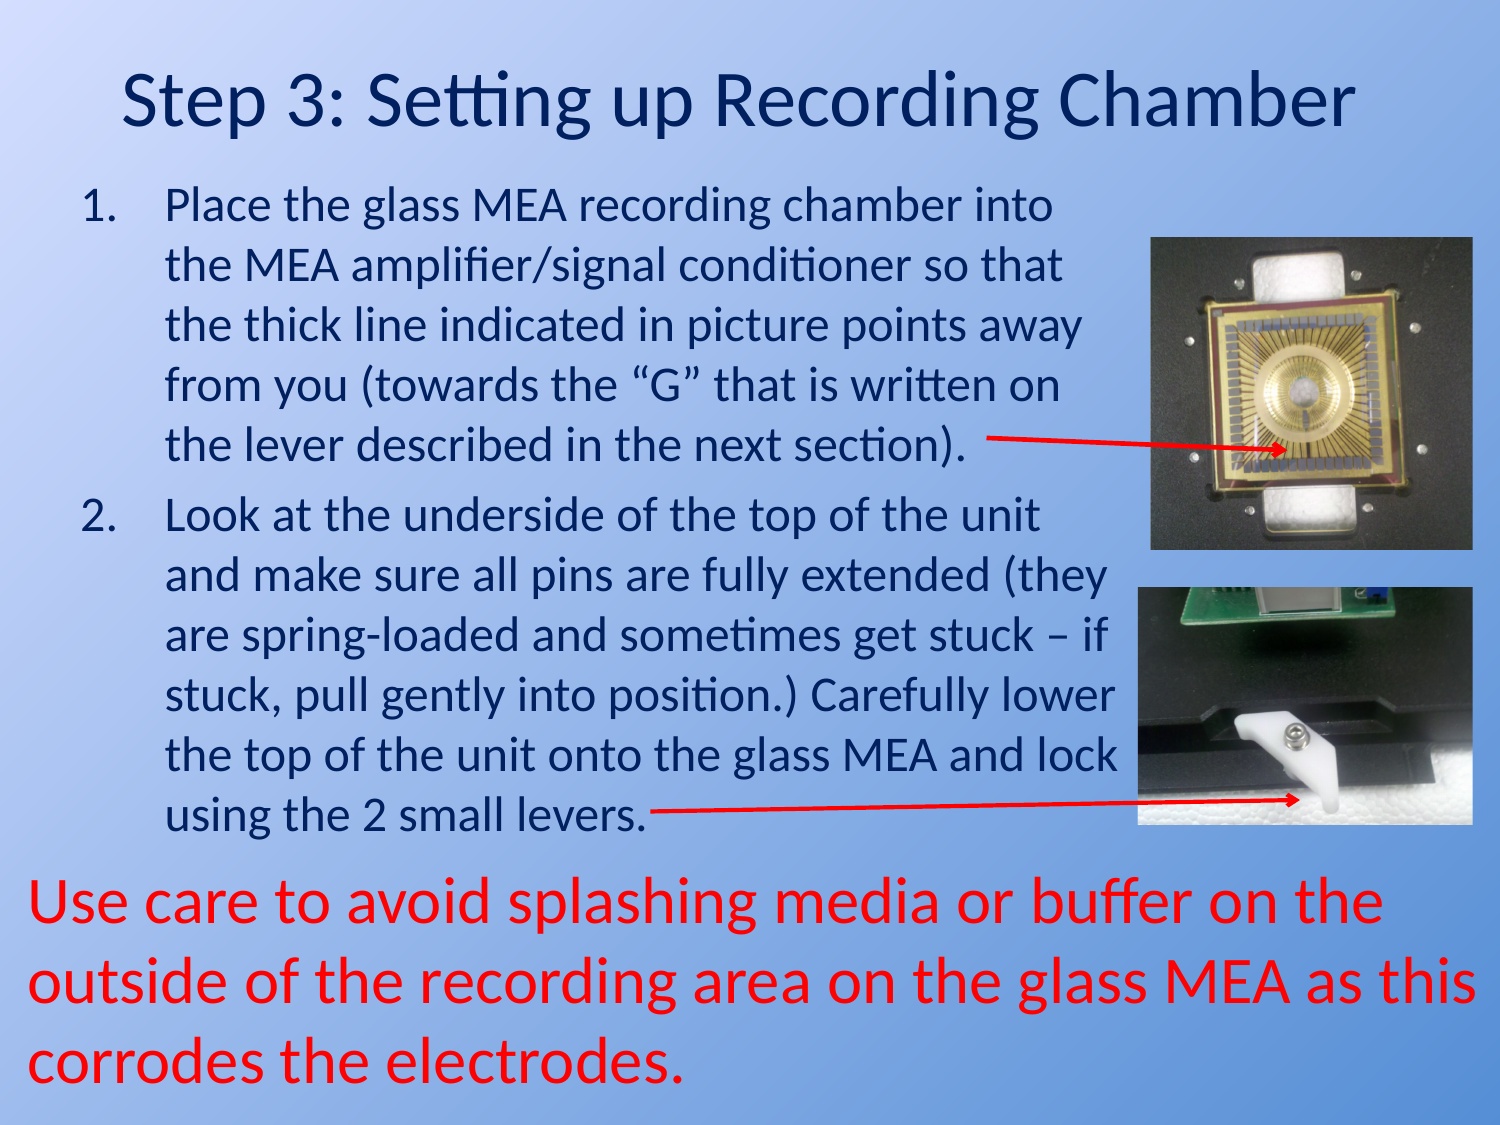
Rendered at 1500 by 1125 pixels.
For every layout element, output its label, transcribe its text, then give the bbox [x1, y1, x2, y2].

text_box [650, 799, 1301, 812]
title Step 3: Setting up Recording Chamber [75, 0, 1425, 188]
picture [1138, 232, 1473, 874]
list Place the glass MEA recording chamber into the MEA amplifier/signal conditioner so that the thick line indicated in picture points away from you (towards the “G” that is written on the lever described in the next section). Look at the underside of the top of the unit and make sure all pins are fully extended (they are spring-loaded and sometimes get stuck – if stuck, pull gently into position.) Carefully lower the top of the unit onto the glass MEA and lock using the 2 small levers. [65, 164, 1141, 802]
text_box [986, 437, 1288, 451]
text_box Use care to avoid splashing media or buffer on the outside of the recording area on the glass MEA as this corrodes the electrodes. [12, 849, 1500, 1125]
